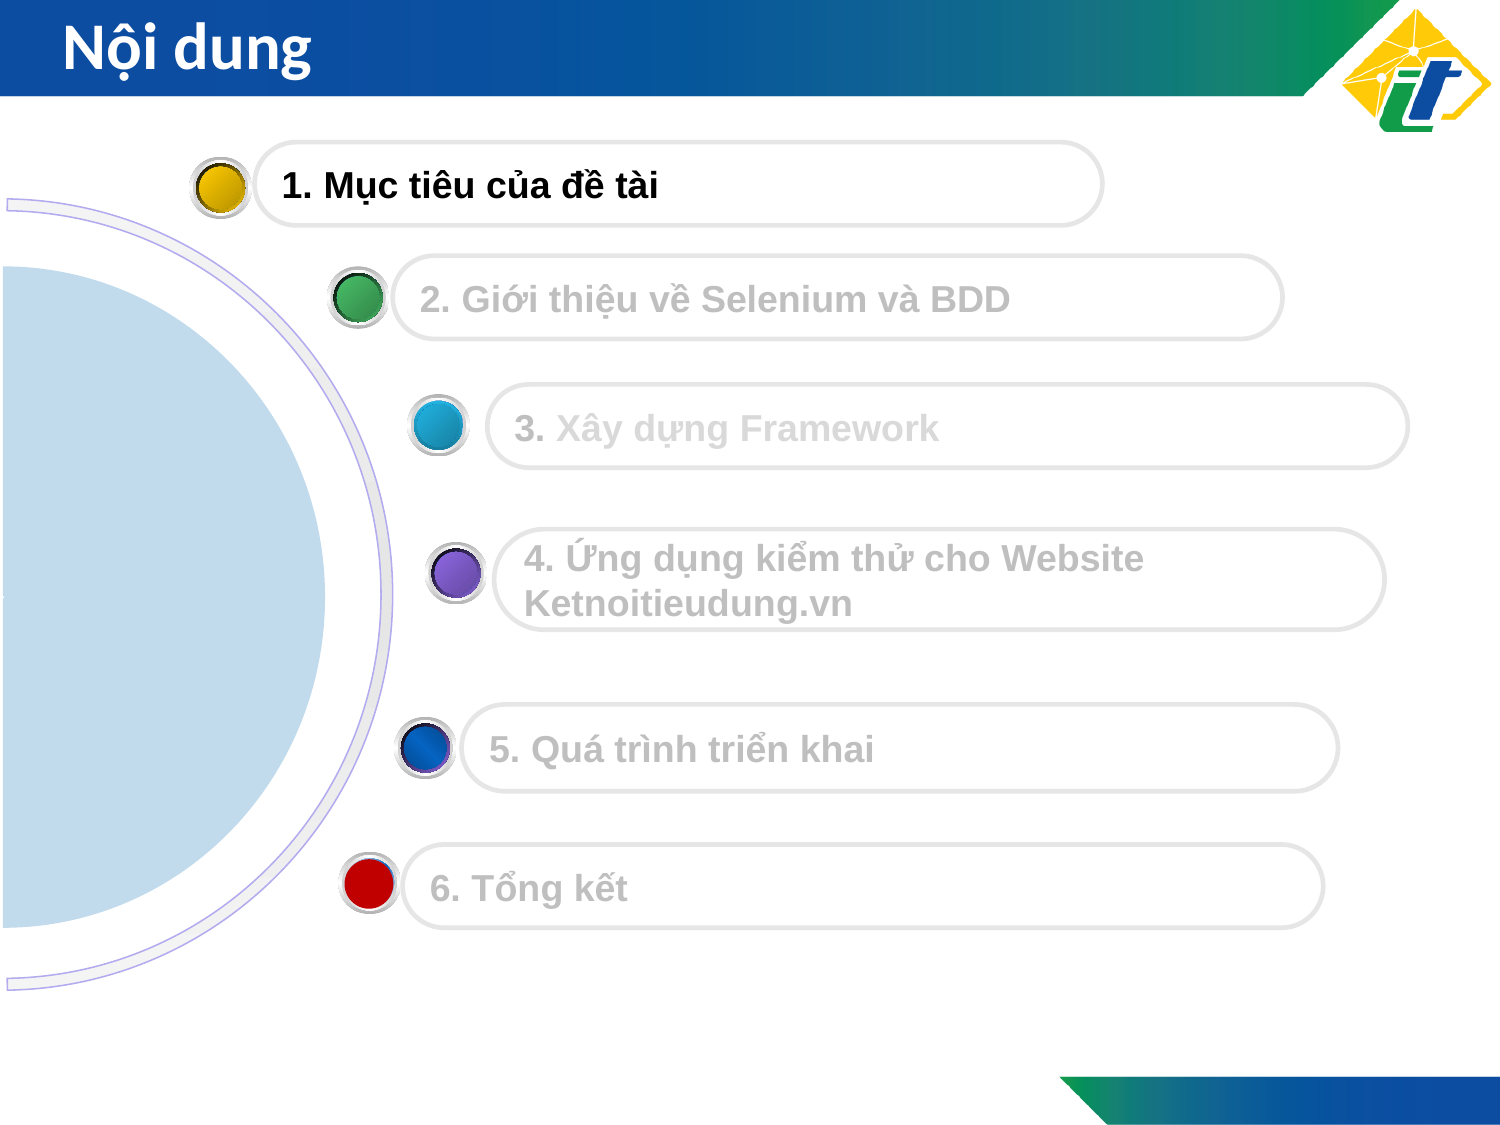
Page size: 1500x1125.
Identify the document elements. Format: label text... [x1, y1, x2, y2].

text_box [406, 393, 470, 457]
text_box 5. Quá trình triển khai [462, 704, 1339, 792]
text_box [2, 266, 326, 928]
text_box 1. Mục tiêu của đề tài [256, 142, 1103, 226]
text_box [393, 716, 457, 780]
text_box [7, 198, 393, 991]
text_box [326, 266, 390, 330]
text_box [338, 851, 402, 915]
picture [0, 0, 1500, 1125]
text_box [424, 541, 488, 605]
text_box 3. Xây dựng Framework [487, 384, 1408, 468]
text_box 4. Ứng dụng kiểm thử cho Website Ketnoitieudung.vn [494, 529, 1385, 630]
title Nội dung [47, 0, 1304, 97]
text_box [189, 156, 253, 220]
text_box 6. Tổng kết [407, 844, 1324, 928]
text_box 2. Giới thiệu về Selenium và BDD [395, 255, 1283, 339]
